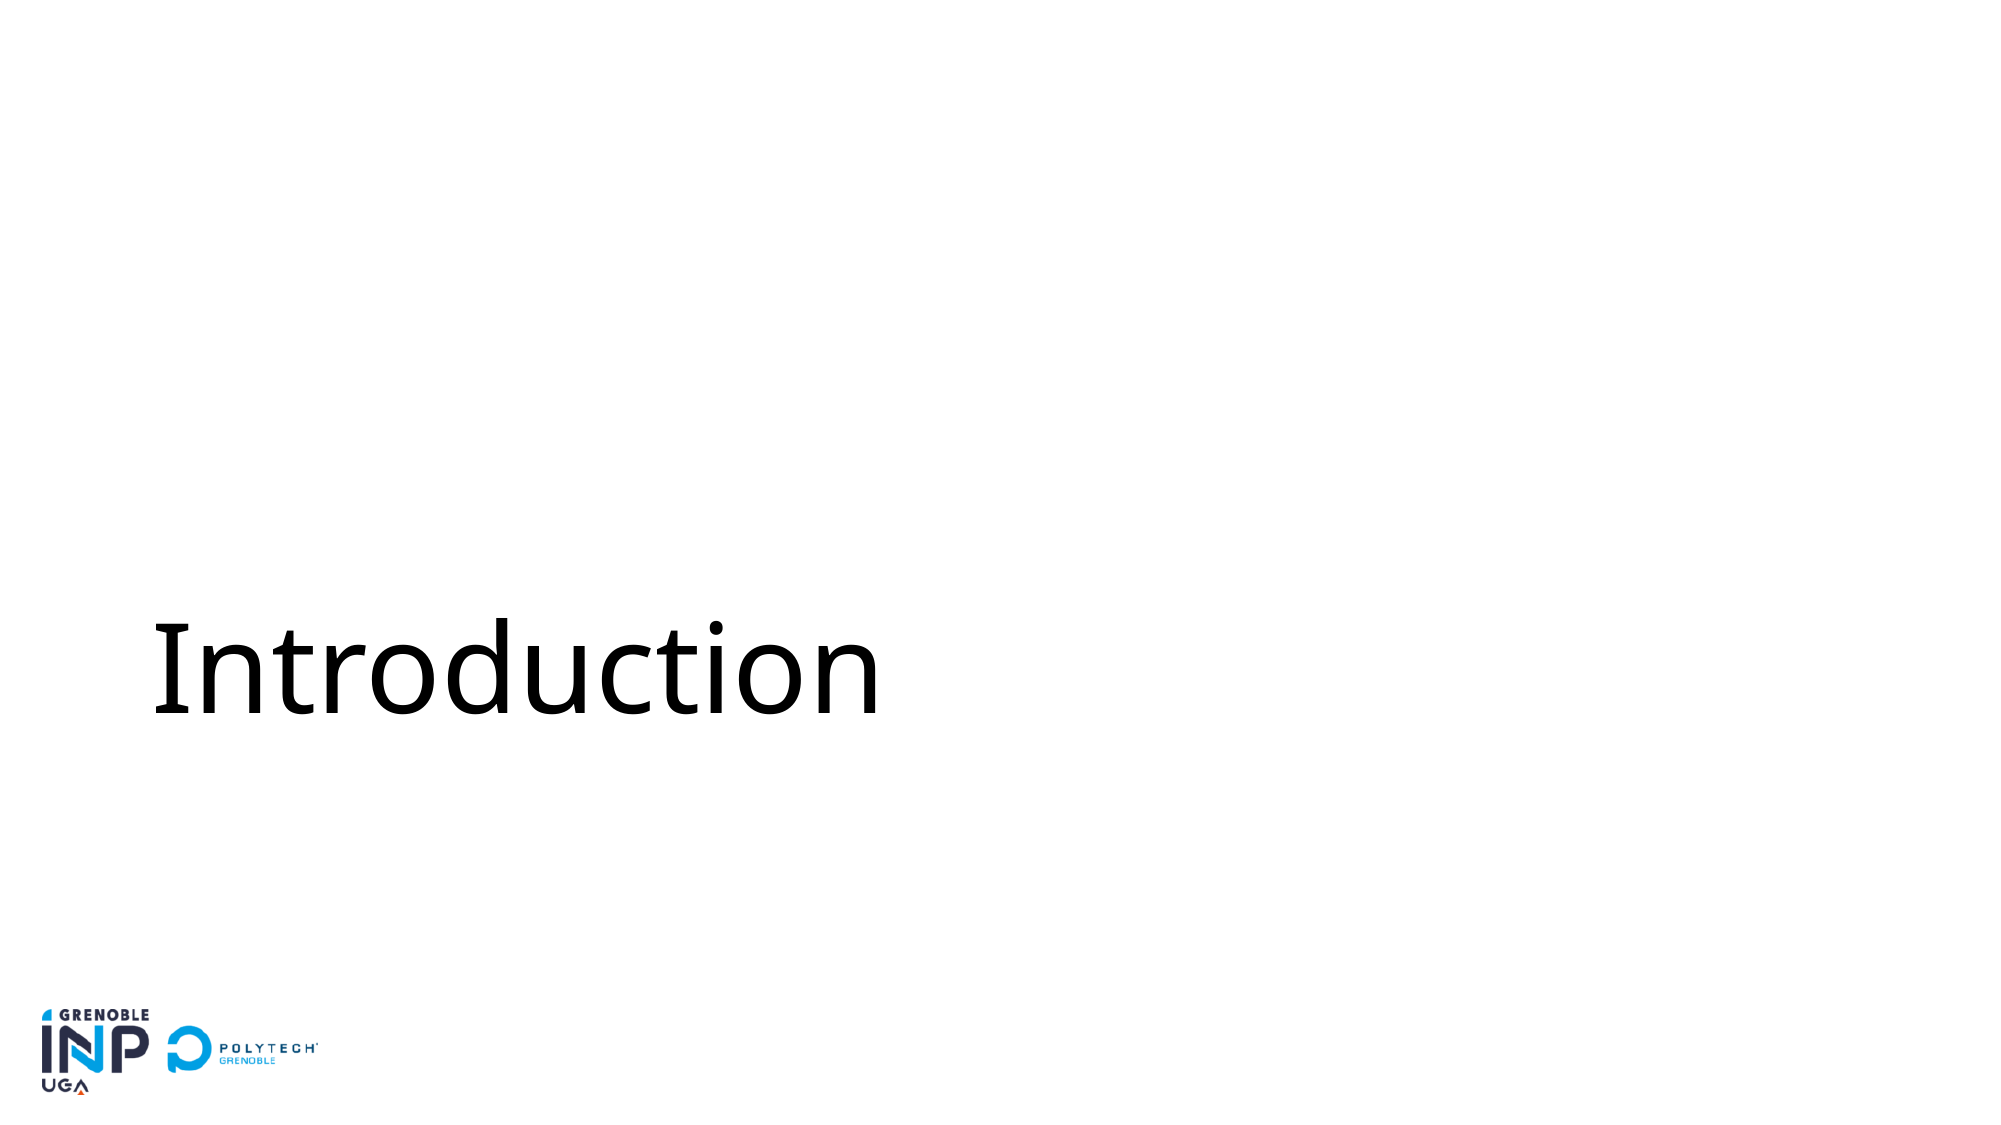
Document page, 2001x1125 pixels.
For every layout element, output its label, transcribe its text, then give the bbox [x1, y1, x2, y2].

title Introduction [136, 280, 1862, 749]
picture [42, 1009, 318, 1095]
